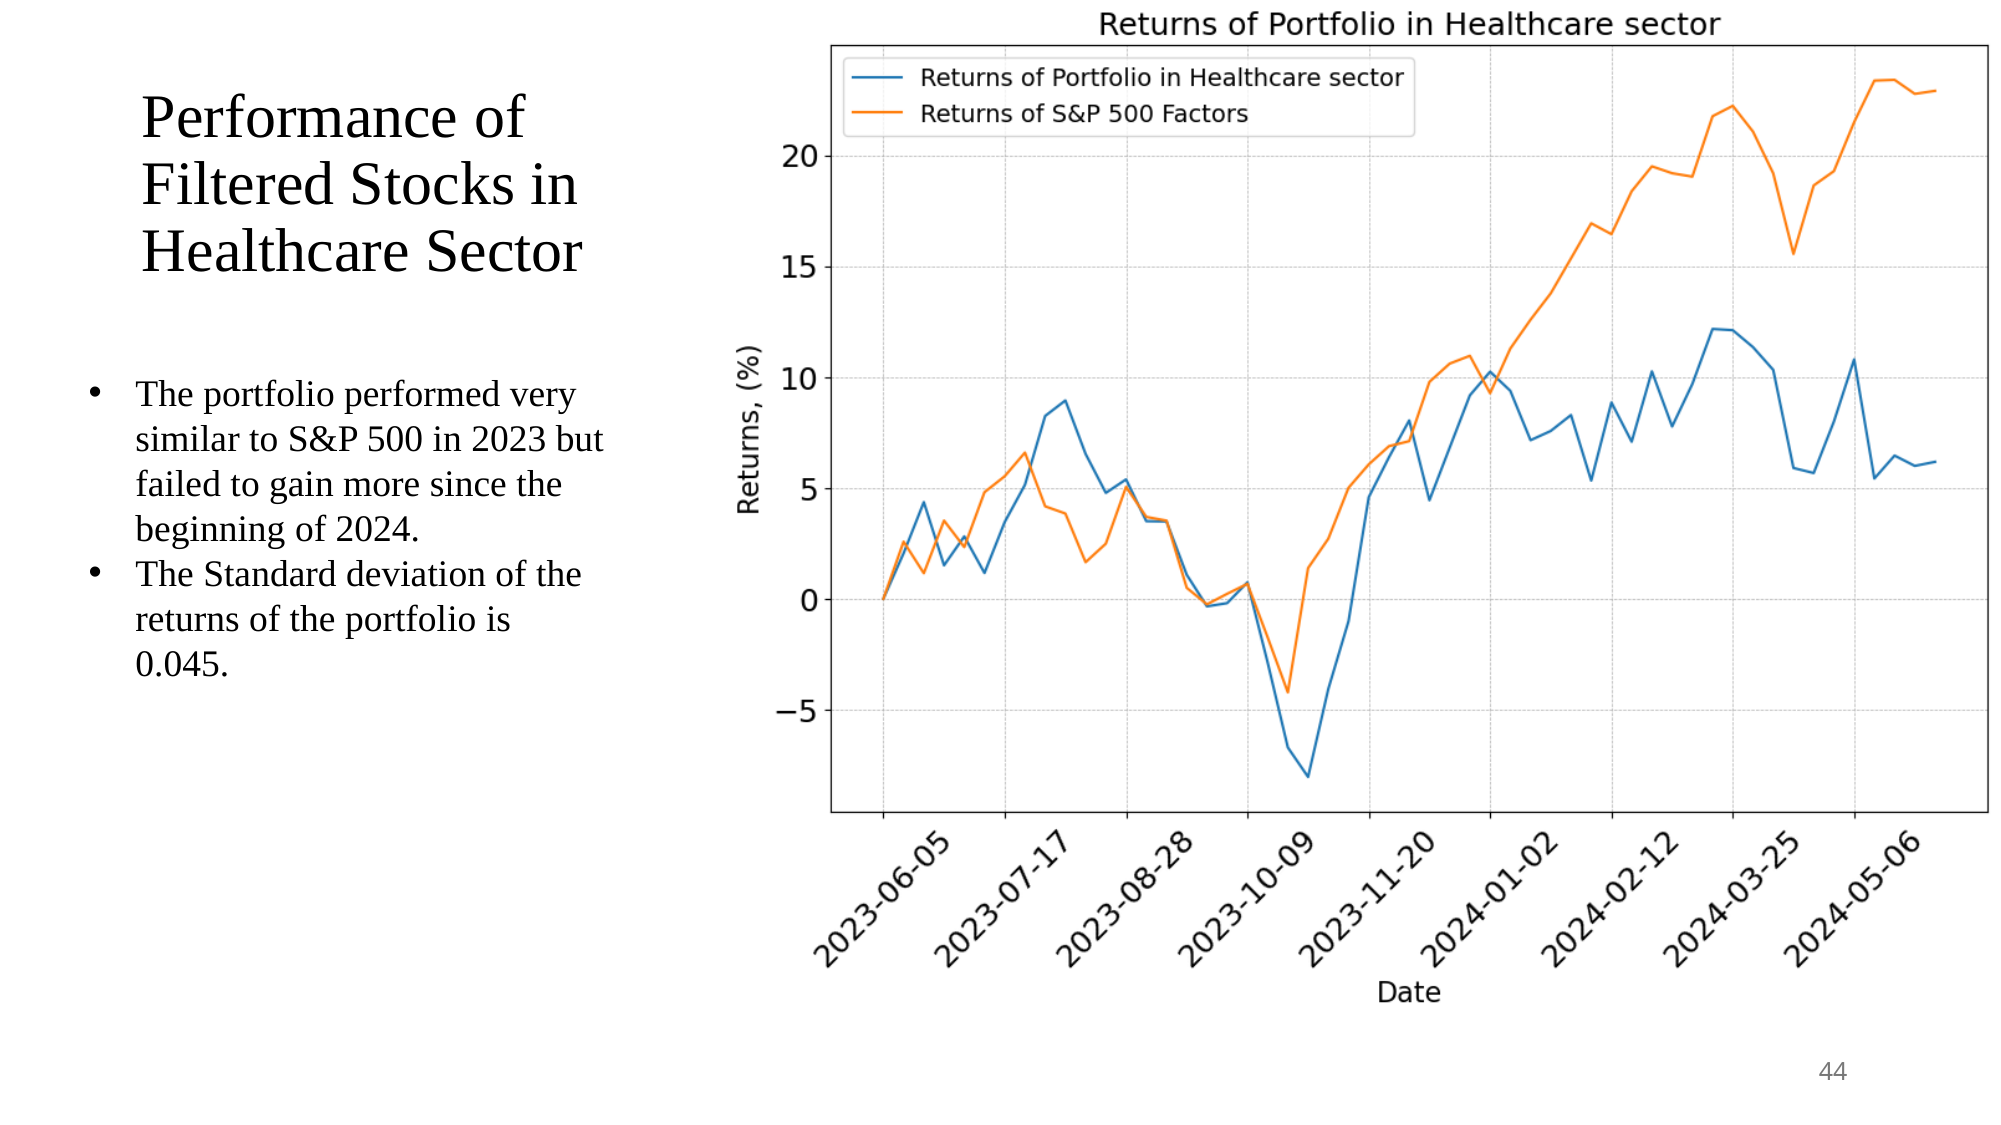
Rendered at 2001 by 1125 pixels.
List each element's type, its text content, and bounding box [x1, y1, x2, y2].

title Performance of Filtered Stocks in Healthcare Sector [126, 75, 660, 293]
slide_number 44 [1412, 1042, 1863, 1103]
text_box The portfolio performed very similar to S&P 500 in 2023 but failed to gain more since the beginning of 2024. The Standard deviation of the returns of the portfolio is 0.045. [73, 317, 630, 692]
picture [724, 0, 2000, 1022]
